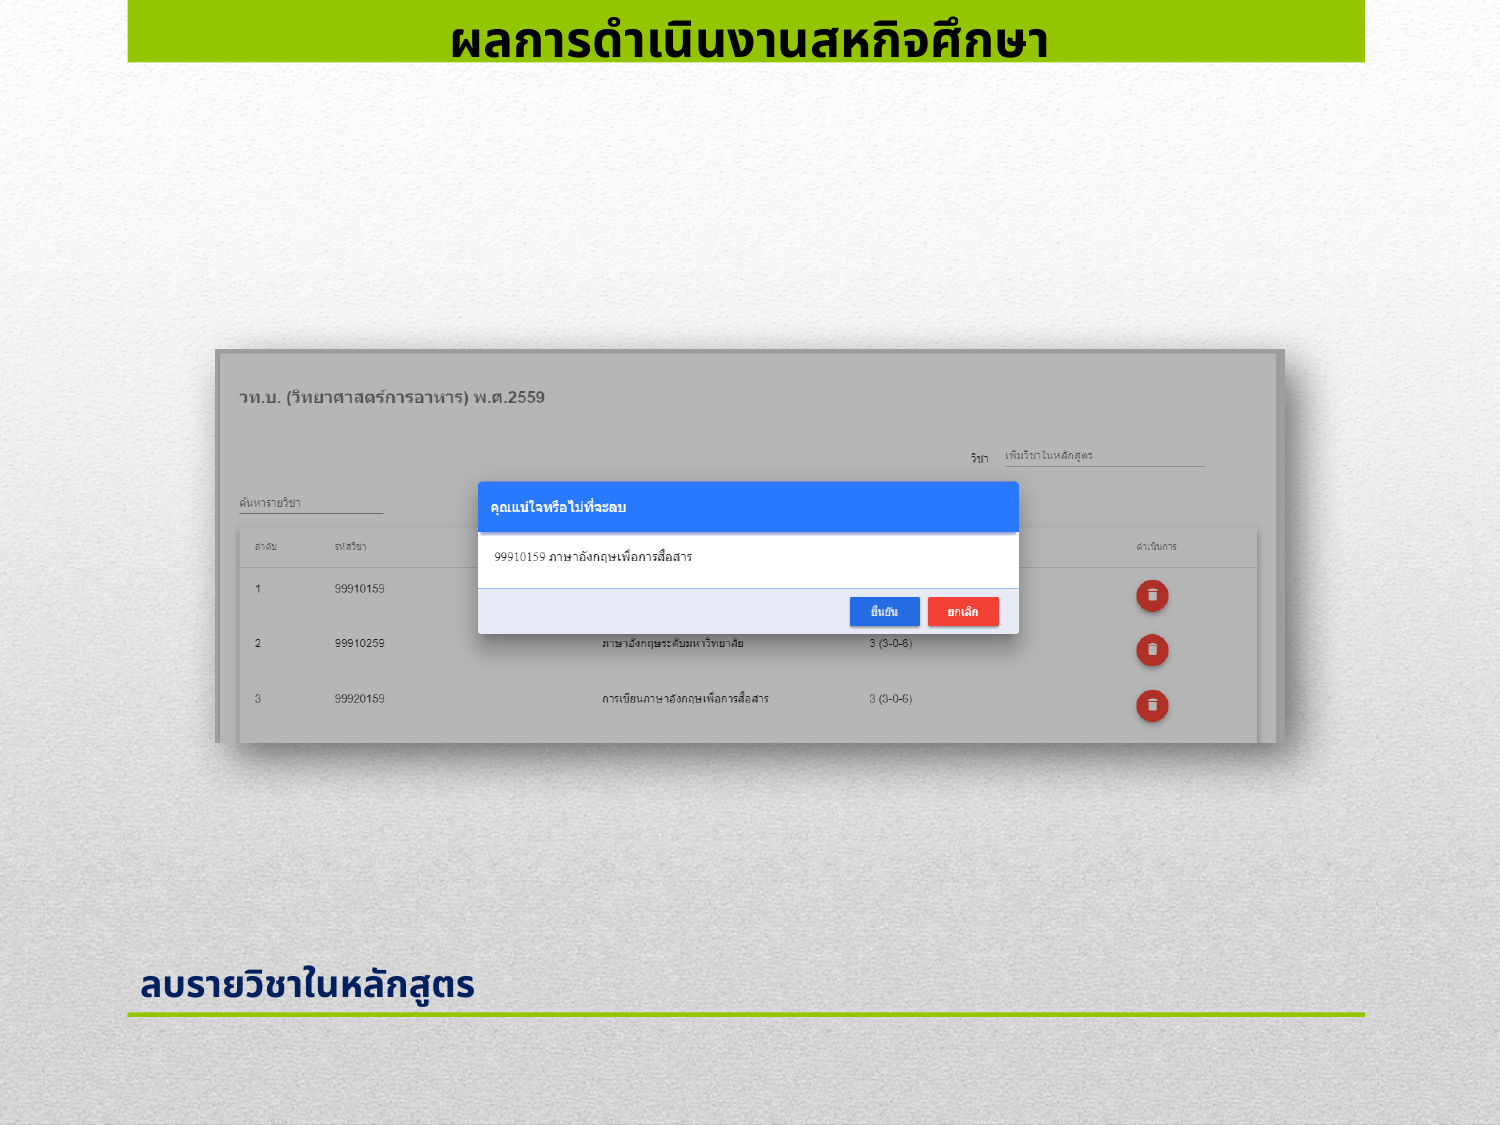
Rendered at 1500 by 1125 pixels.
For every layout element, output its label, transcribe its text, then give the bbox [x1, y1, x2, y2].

picture [214, 349, 1286, 744]
title ลบรายวิชาในหลักสูตร [125, 750, 1238, 1013]
text_box ผลการดำเนินงานสหกิจศึกษา [0, 0, 1500, 75]
